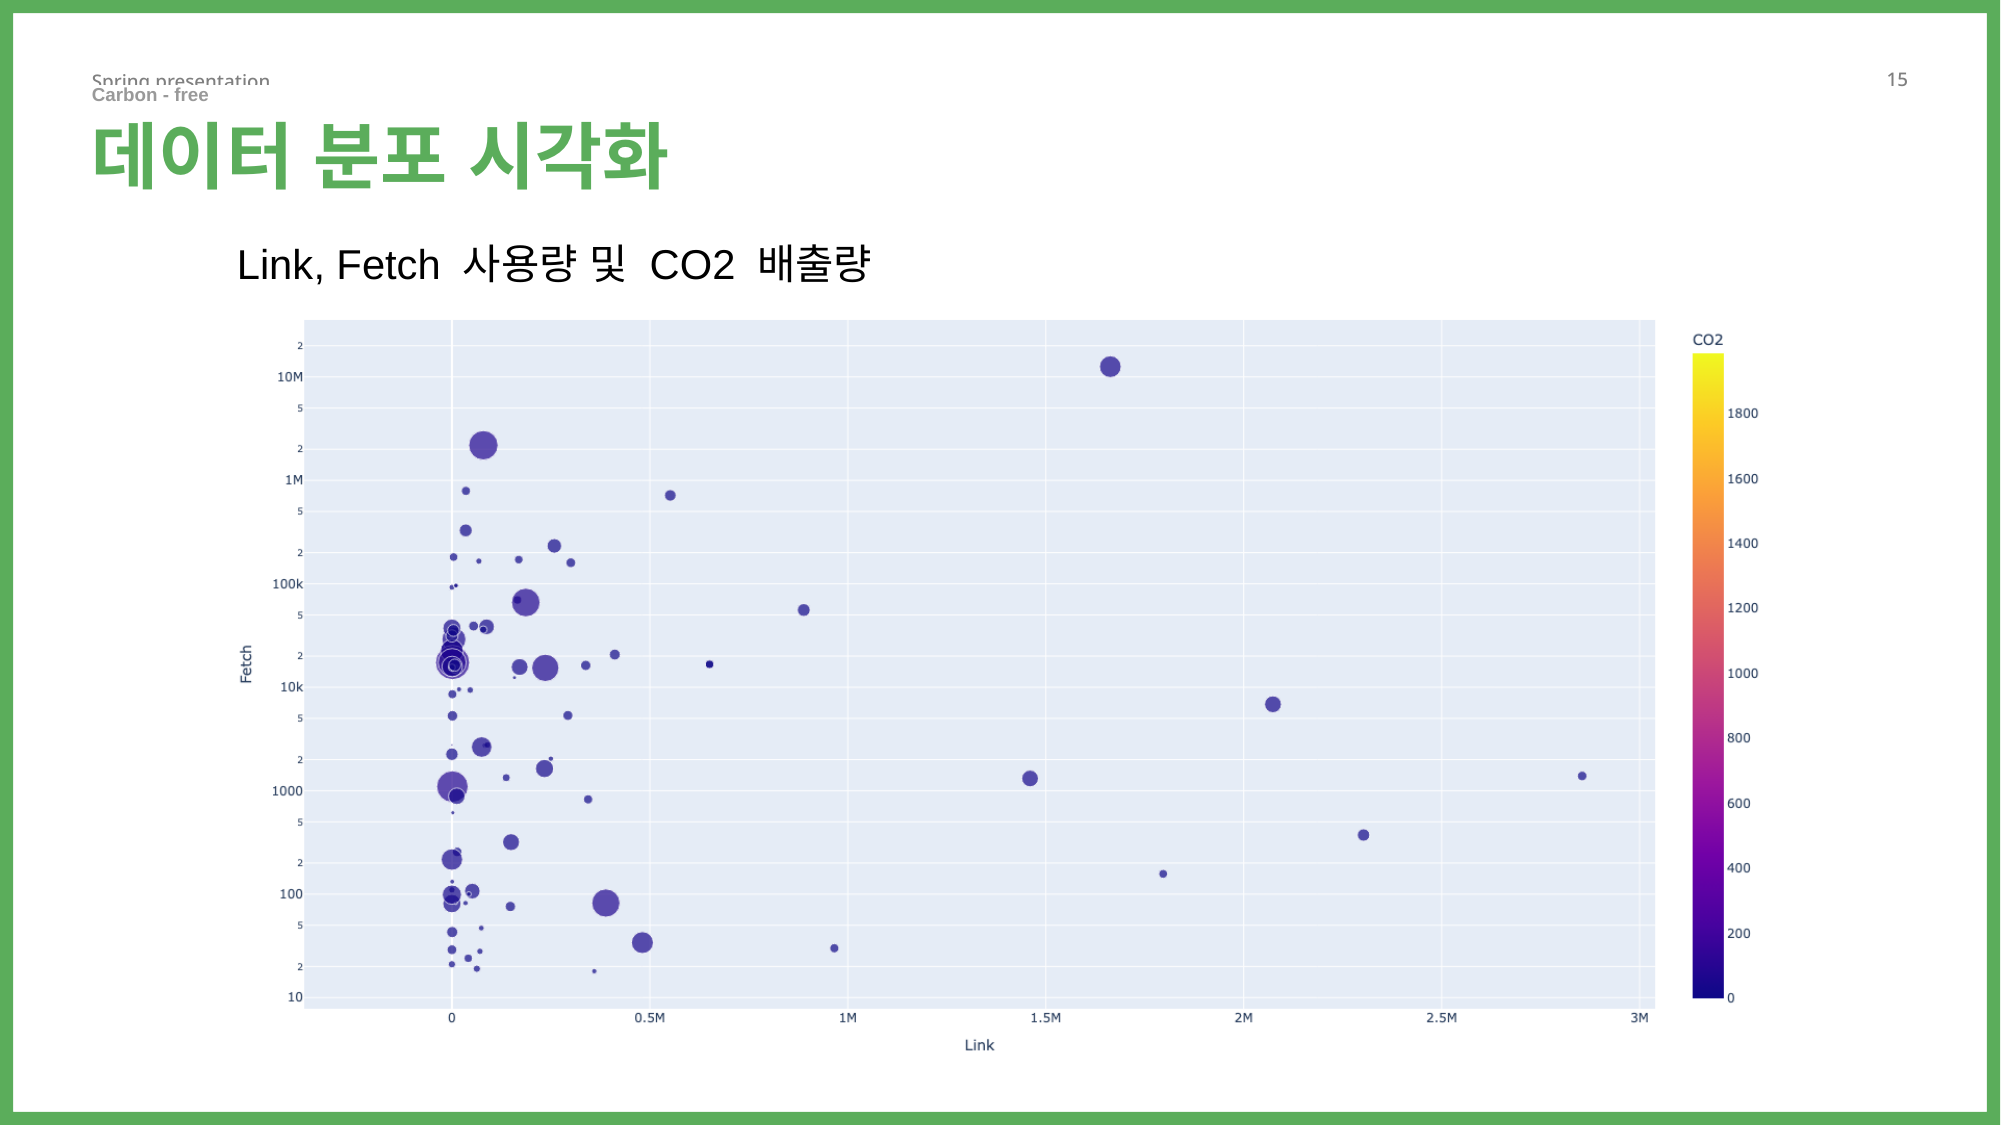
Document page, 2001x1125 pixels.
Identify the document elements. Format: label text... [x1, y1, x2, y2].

text_box 데이터 분포 시각화 [91, 110, 870, 199]
picture [221, 215, 1779, 1093]
text_box Carbon - free ㅤ ㅤ [91, 71, 300, 174]
